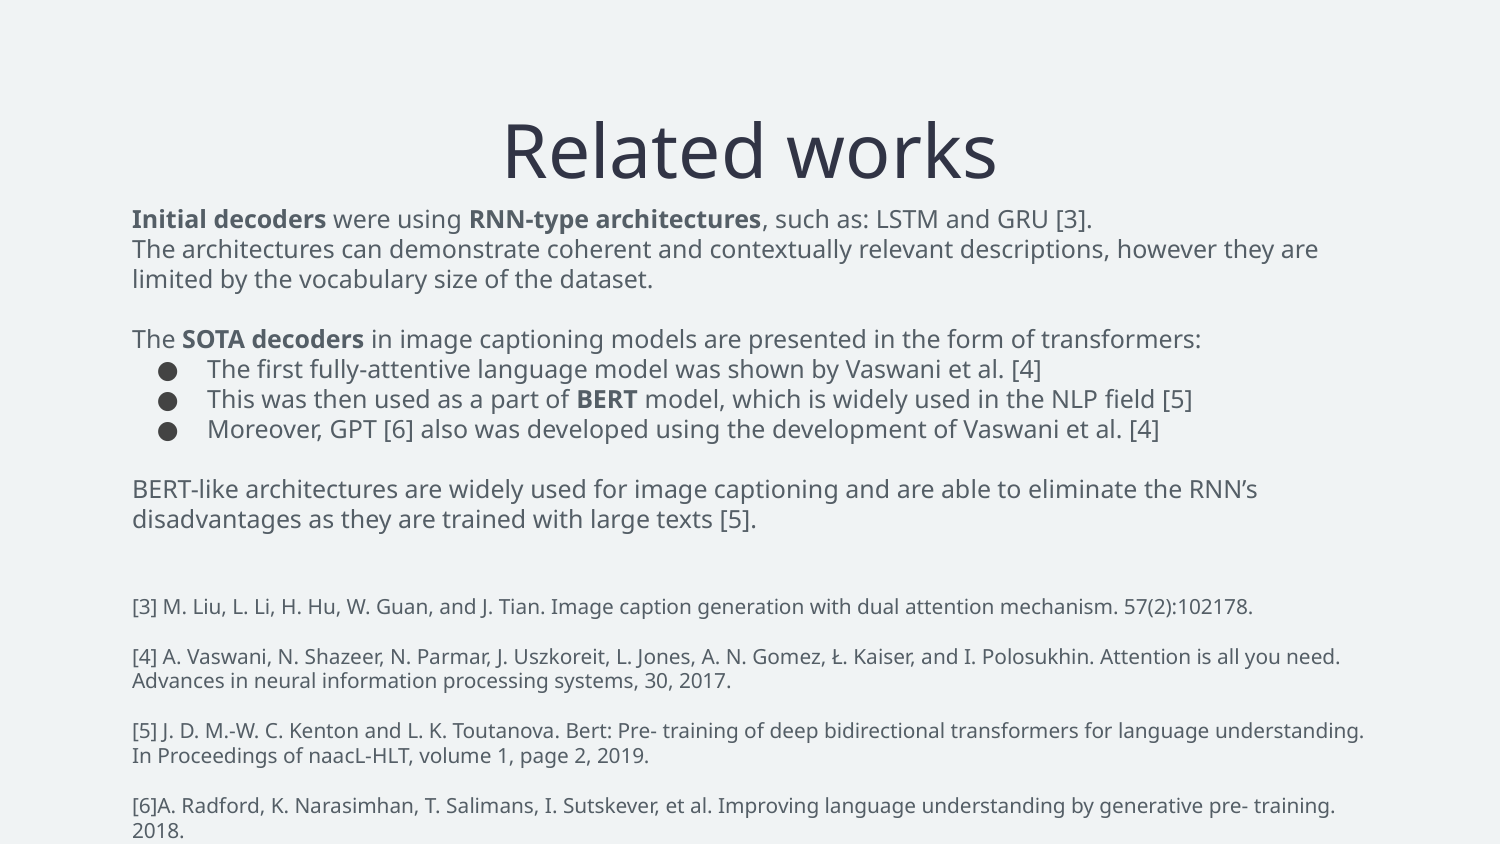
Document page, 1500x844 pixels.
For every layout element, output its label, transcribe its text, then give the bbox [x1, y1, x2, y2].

list Initial decoders were using RNN-type architectures, such as: LSTM and GRU [3]. The architectures can demonstrate coherent and contextually relevant descriptions, however they are limited by the vocabulary size of the dataset. The SOTA decoders in image captioning models are presented in the form of transformers: The first fully-attentive language model was shown by Vaswani et al. [4] This was then used as a part of BERT model, which is widely used in the NLP field [5] Moreover, GPT [6] also was developed using the development of Vaswani et al. [4] BERT-like architectures are widely used for image captioning and are able to eliminate the RNN’s disadvantages as they are trained with large texts [5]. [3] M. Liu, L. Li, H. Hu, W. Guan, and J. Tian. Image caption generation with dual attention mechanism. 57(2):102178. [4] A. Vaswani, N. Shazeer, N. Parmar, J. Uszkoreit, L. Jones, A. N. Gomez, Ł. Kaiser, and I. Polosukhin. Attention is all you need. Advances in neural information processing systems, 30, 2017. [5] J. D. M.-W. C. Kenton and L. K. Toutanova. Bert: Pre- training of deep bidirectional transformers for language understanding. In Proceedings of naacL-HLT, volume 1, page 2, 2019. [6]A. Radford, K. Narasimhan, T. Salimans, I. Sutskever, et al. Improving language understanding by generative pre- training. 2018. [116, 189, 1383, 756]
title Related works [116, 88, 1383, 189]
